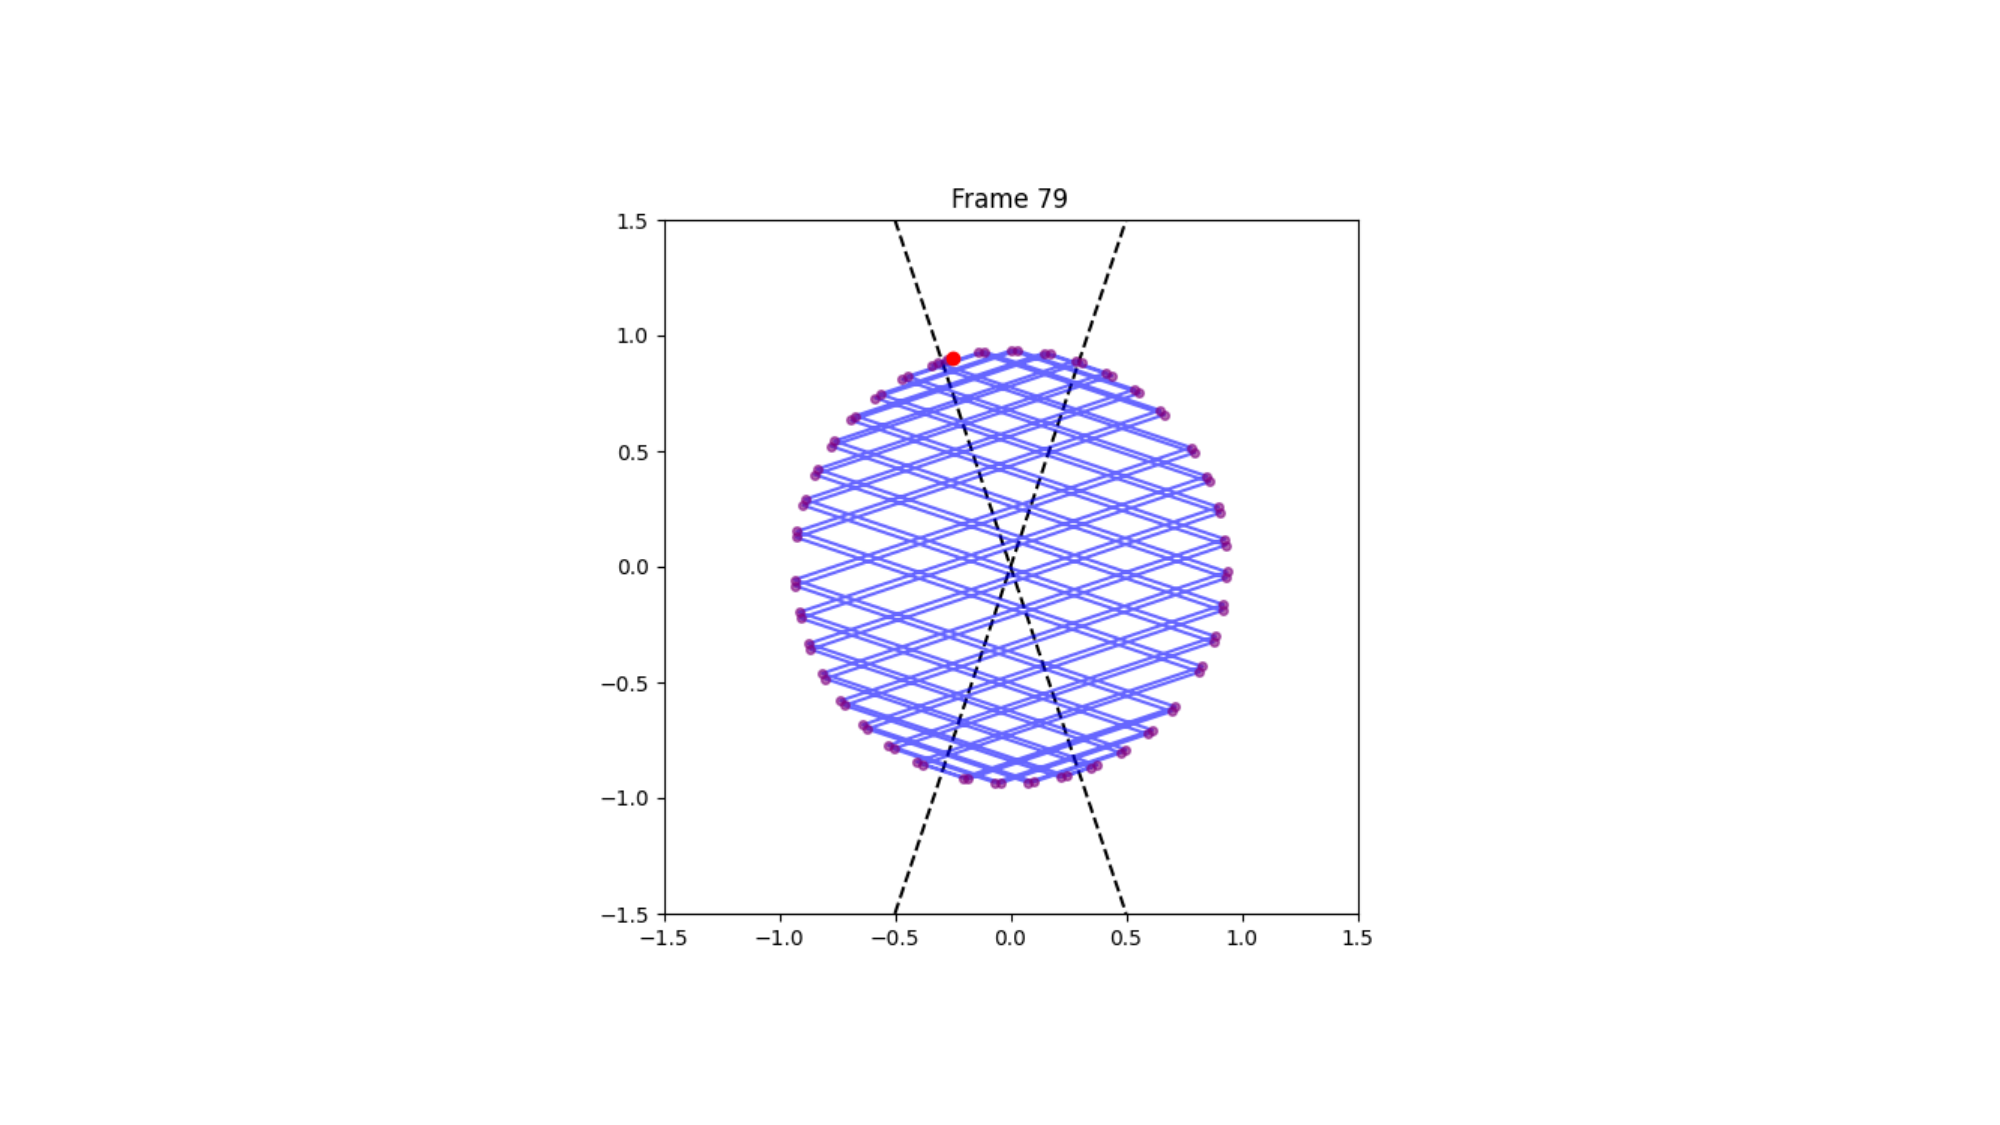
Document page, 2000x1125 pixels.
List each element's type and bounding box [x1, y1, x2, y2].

picture [549, 112, 1450, 1013]
